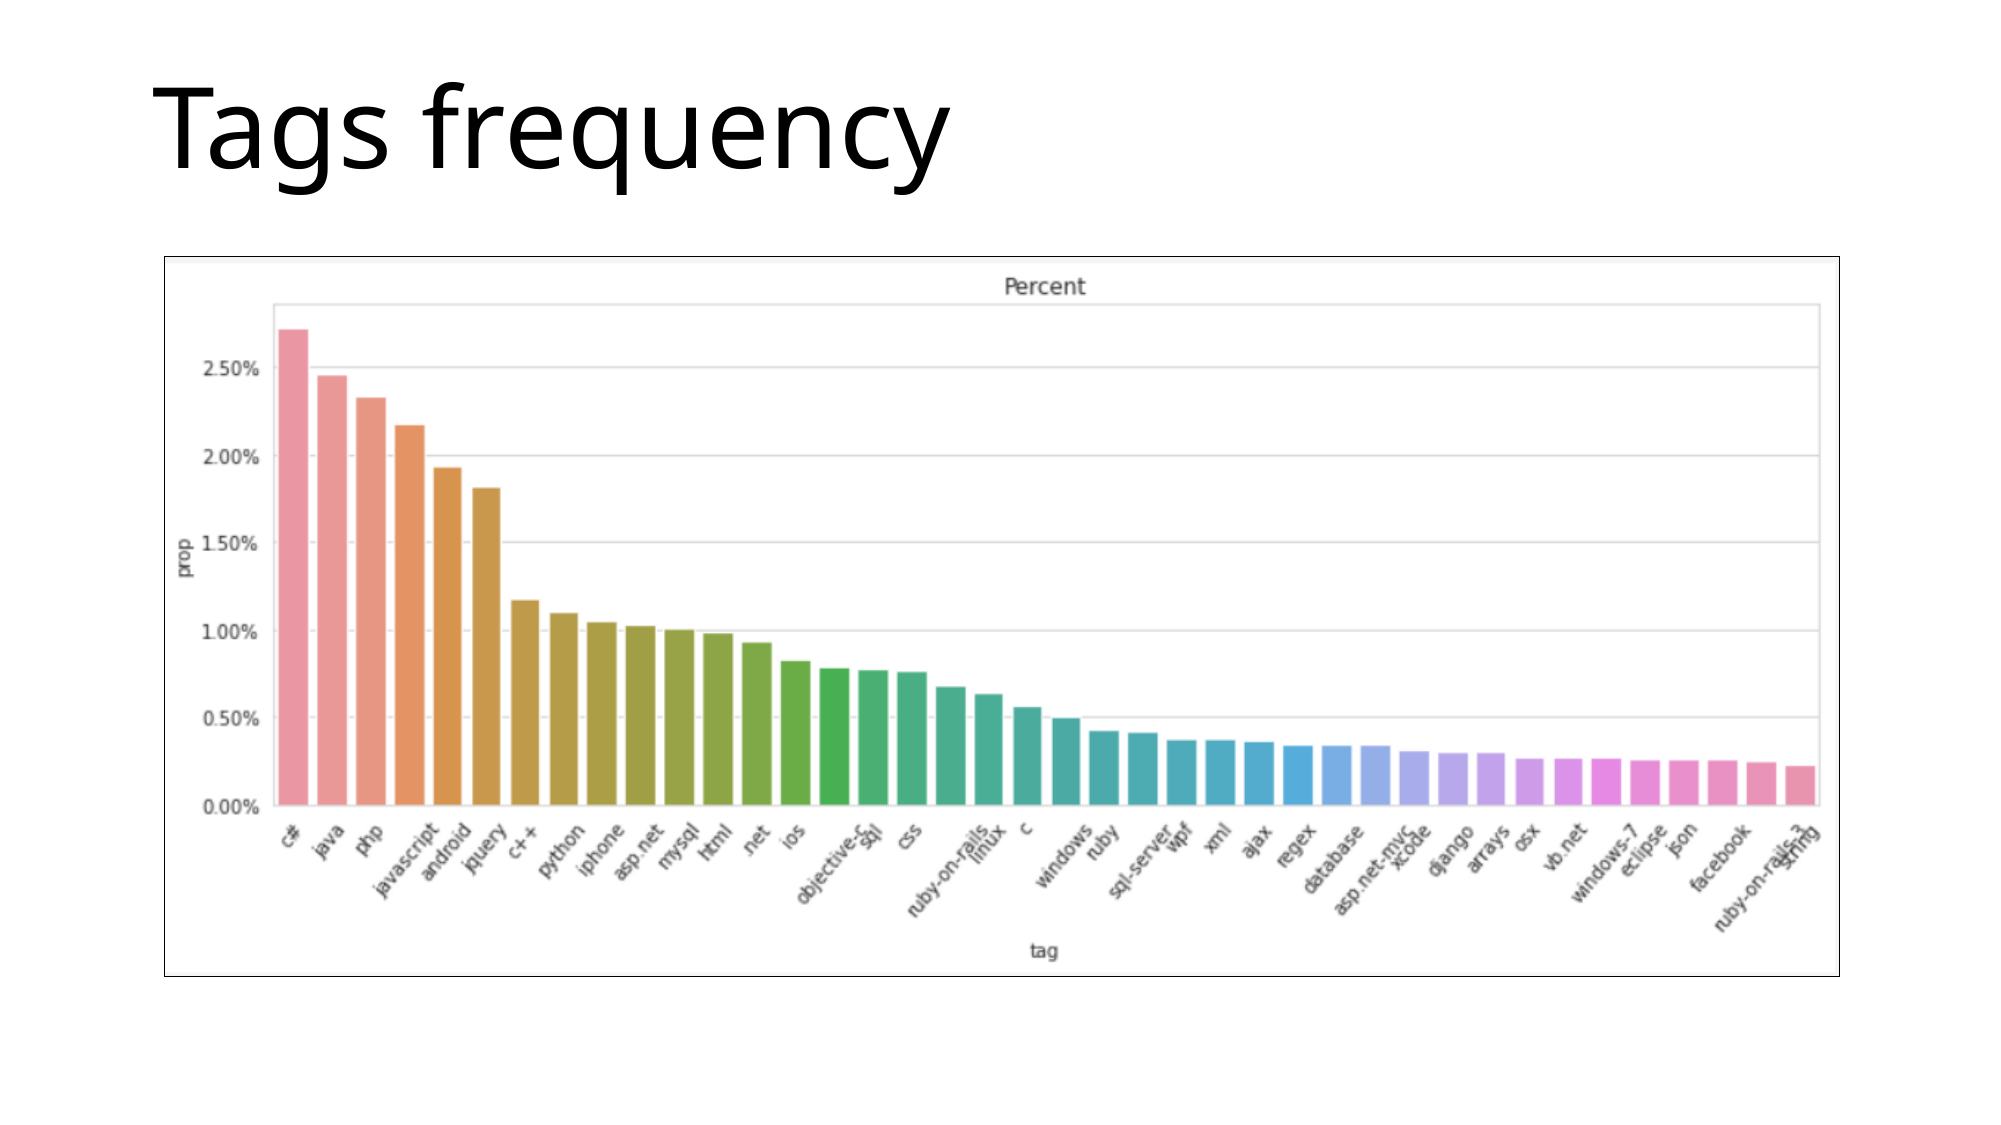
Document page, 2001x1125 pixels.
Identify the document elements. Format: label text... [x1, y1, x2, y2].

title Tags frequency [137, 47, 1863, 201]
picture [164, 256, 1840, 977]
